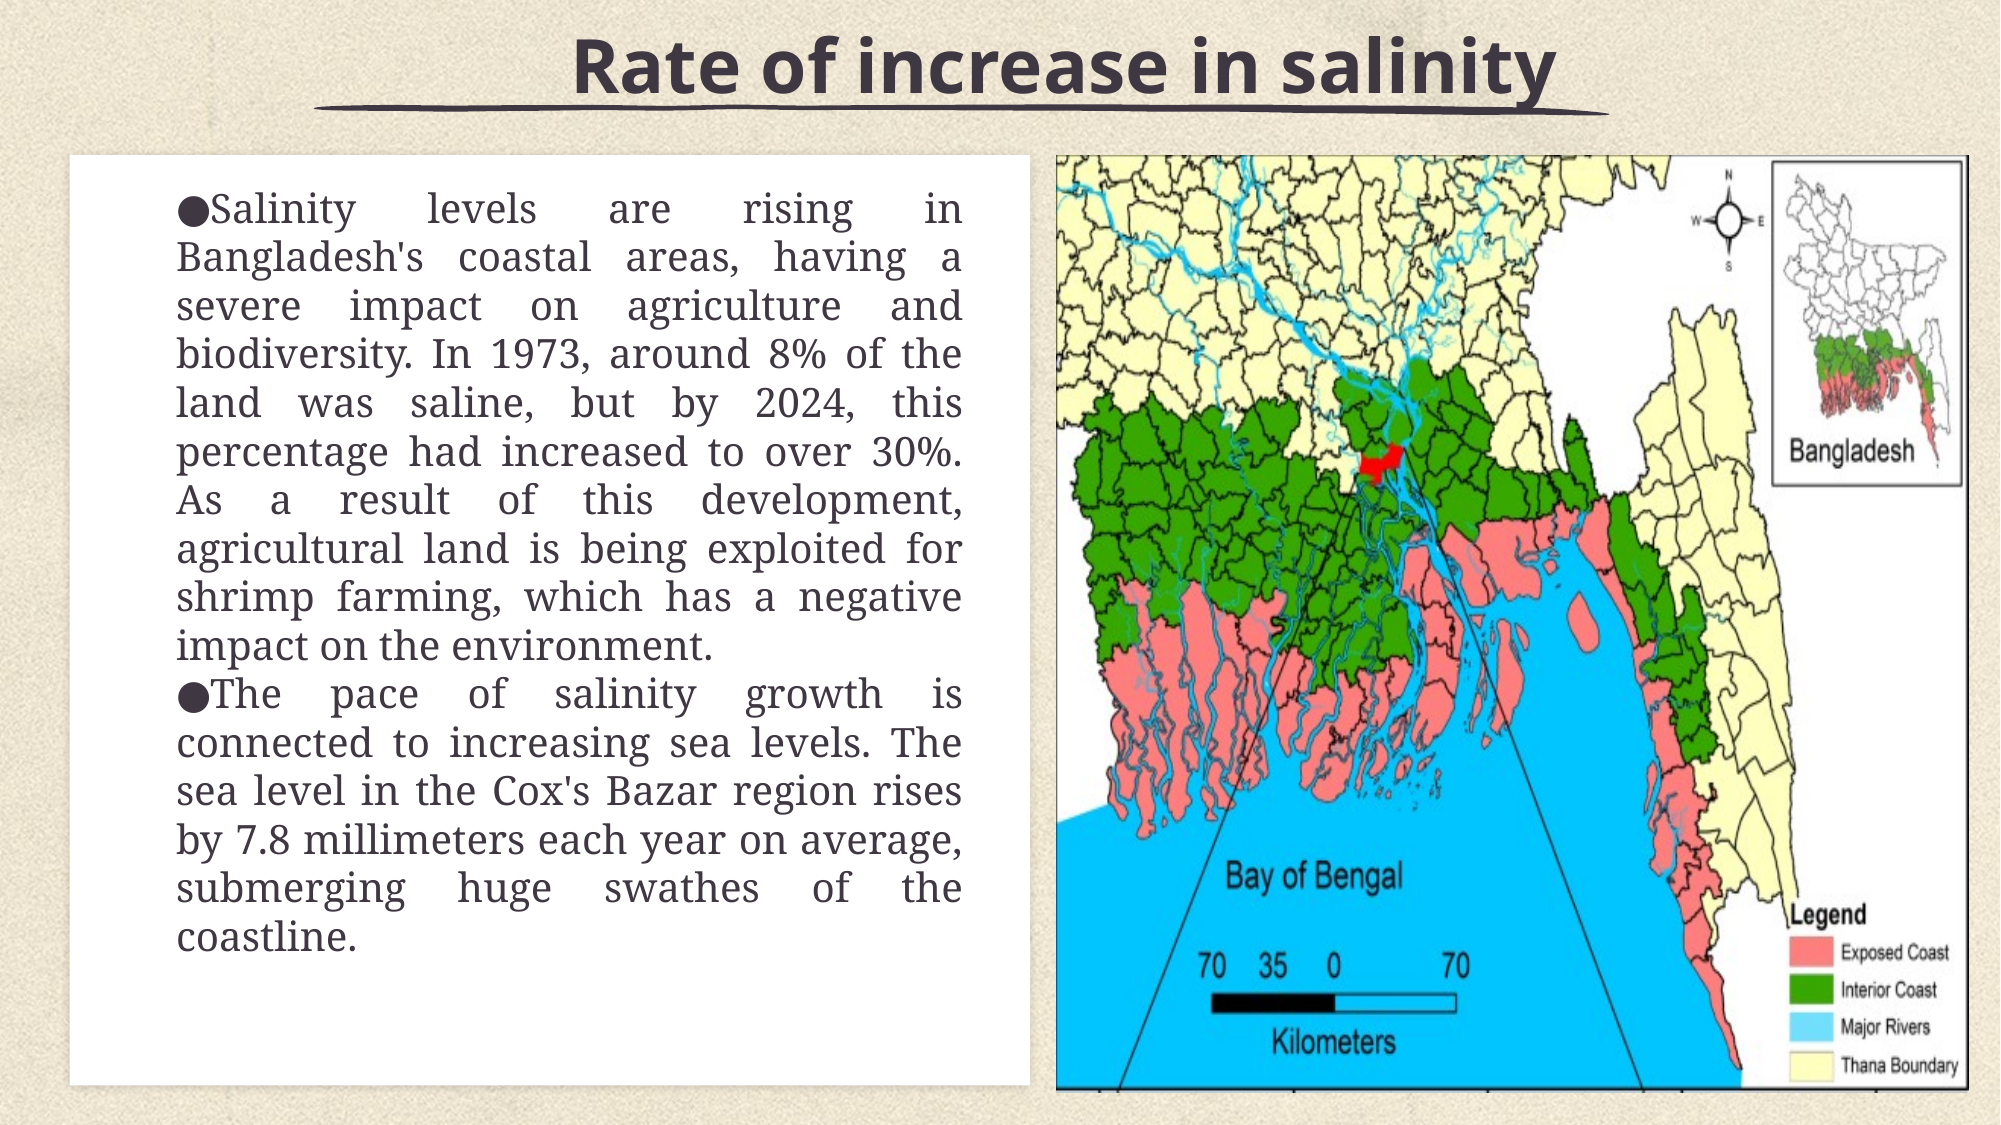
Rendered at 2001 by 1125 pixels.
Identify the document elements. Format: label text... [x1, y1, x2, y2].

title Rate of increase in salinity [549, 15, 1646, 112]
text_box [313, 104, 1610, 116]
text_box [69, 154, 1031, 1086]
picture [0, 0, 2001, 1125]
